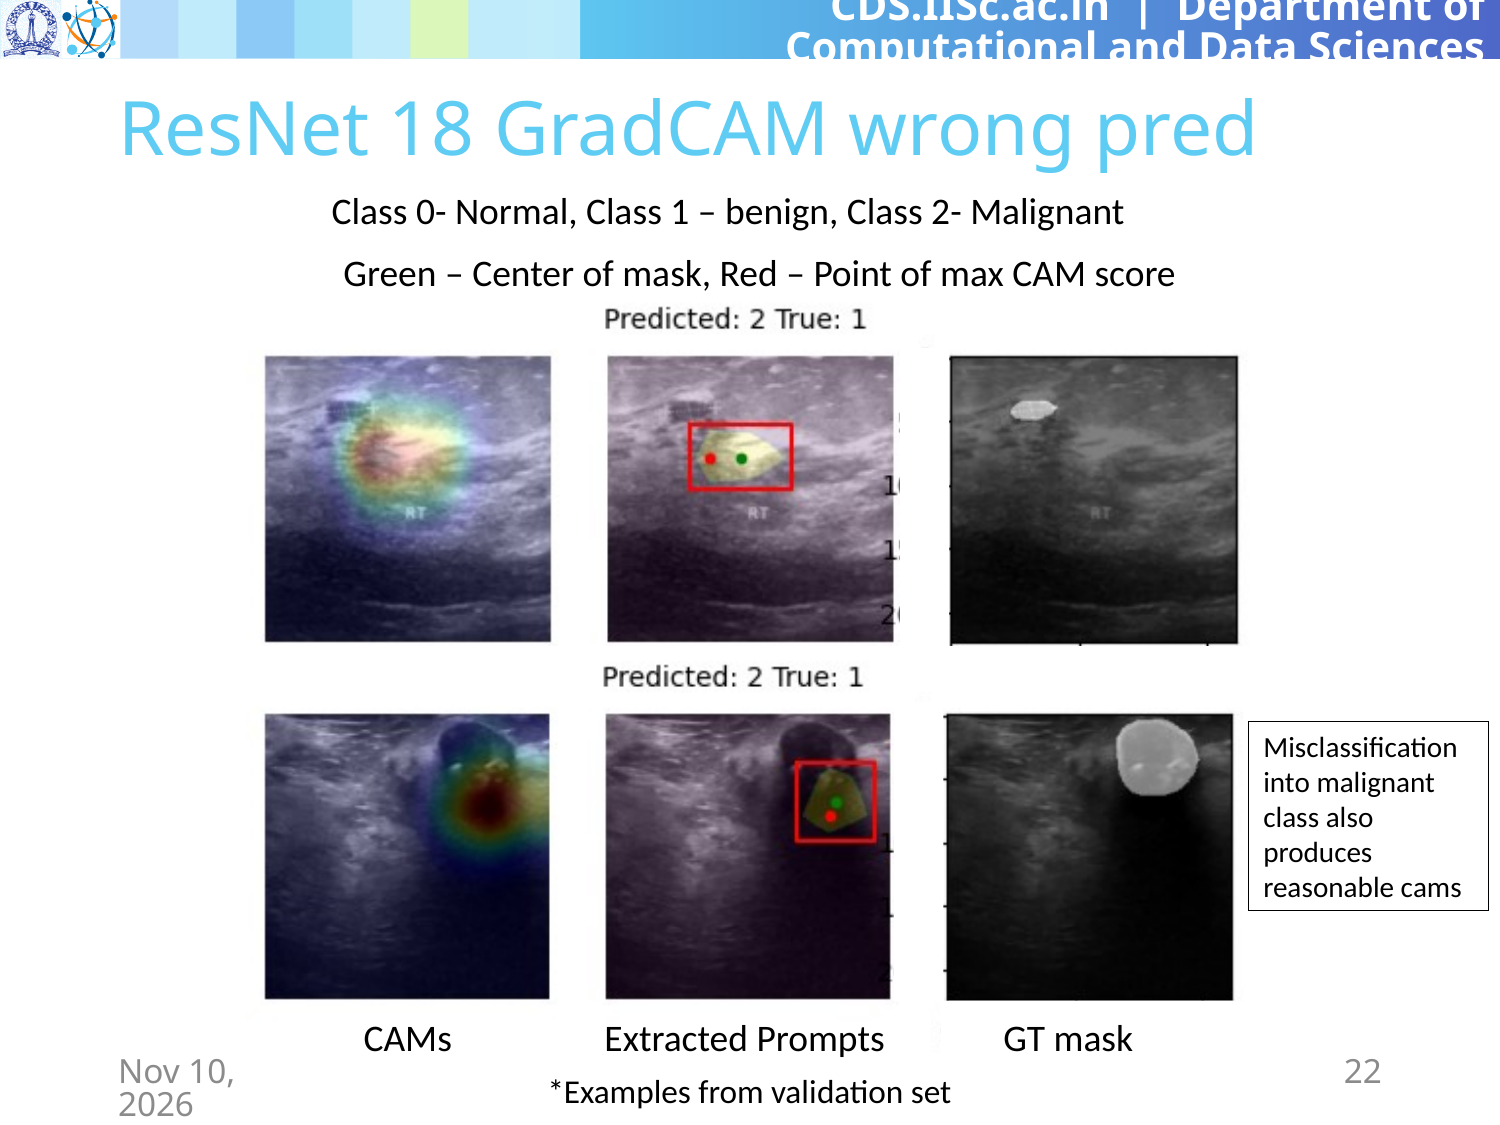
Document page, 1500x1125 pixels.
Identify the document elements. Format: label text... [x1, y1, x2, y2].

text_box Misclassification into malignant class also produces reasonable cams [1249, 721, 1489, 911]
slide_number 22 [1248, 1042, 1397, 1103]
picture [246, 287, 1254, 1066]
text_box Green – Center of mask, Red – Point of max CAM score [328, 241, 1232, 287]
slide_number 1-May-24 [103, 1042, 273, 1103]
text_box ResNet 18 GradCAM wrong pred [103, 66, 1397, 196]
text_box *Examples from validation set [532, 1066, 1078, 1118]
text_box Class 0- Normal, Class 1 – benign, Class 2- Malignant [316, 179, 1259, 240]
